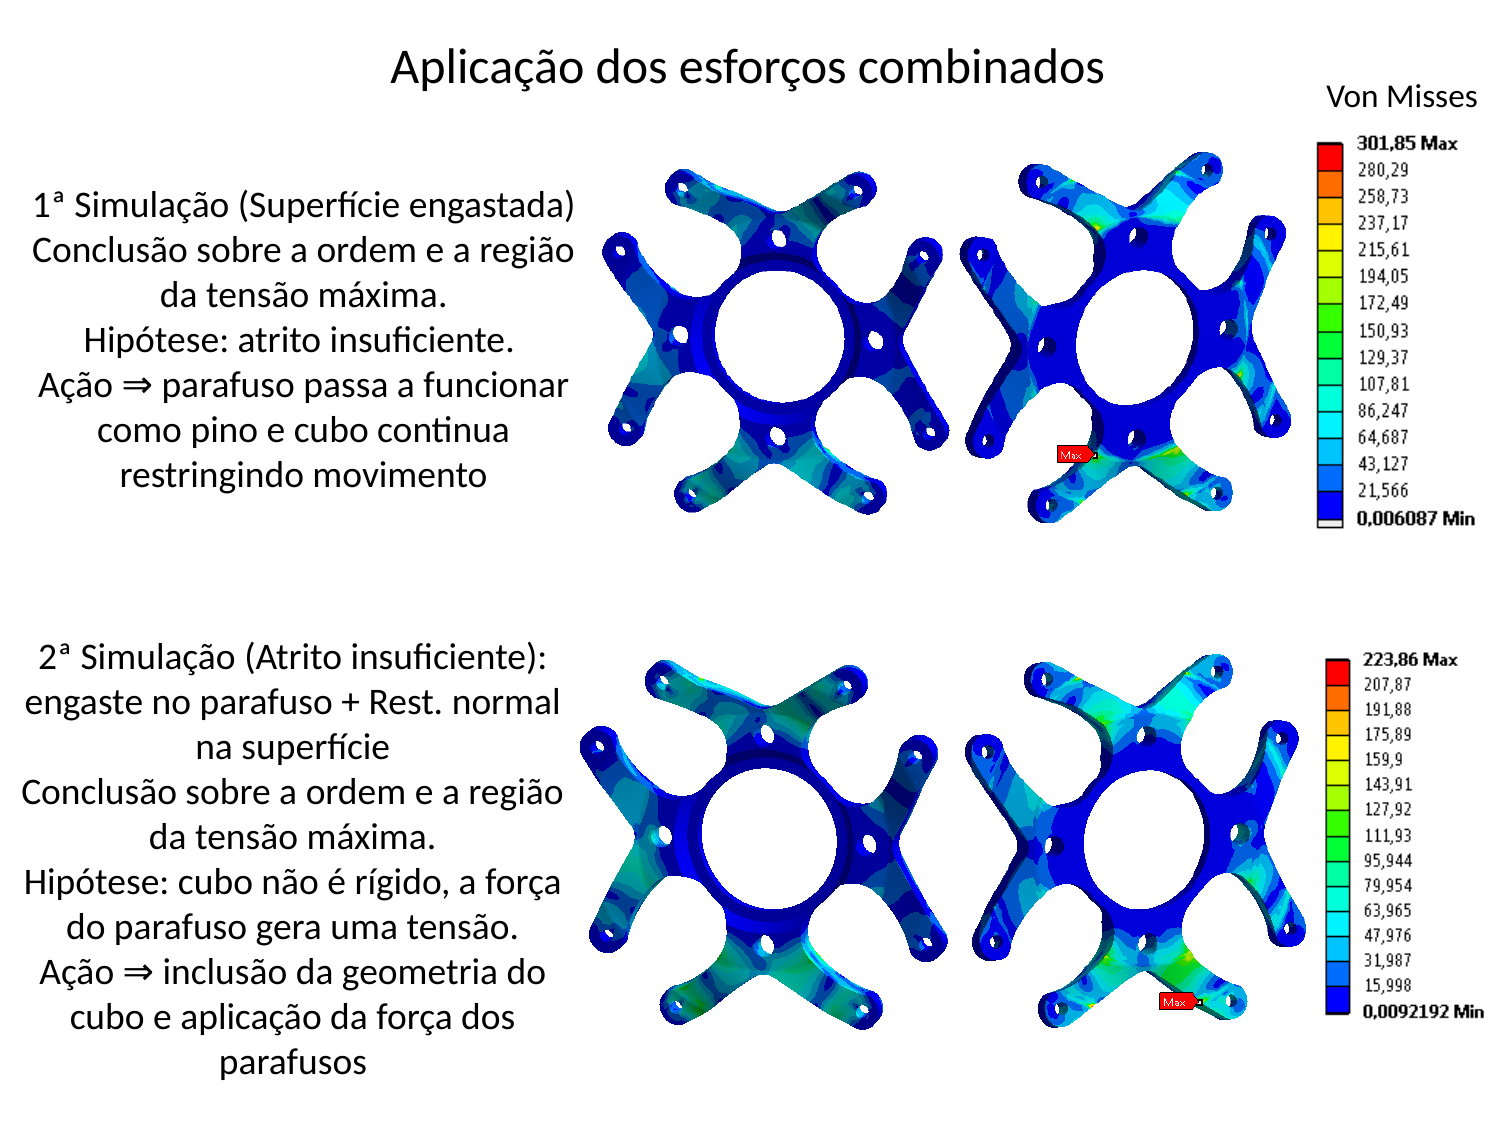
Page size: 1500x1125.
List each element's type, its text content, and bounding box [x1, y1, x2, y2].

text_box Von Misses [1311, 66, 1493, 121]
picture [1311, 643, 1495, 1027]
text_box Aplicação dos esforços combinados [375, 26, 1120, 101]
text_box 1ª Simulação (Superfície engastada) Conclusão sobre a ordem e a região da tensão máxima. Hipótese: atrito insuficiente. Ação ⇒ parafuso passa a funcionar como pino e cubo continua restringindo movimento [11, 172, 580, 503]
picture [571, 647, 1307, 1036]
text_box 2ª Simulação (Atrito insuficiente): engaste no parafuso + Rest. normal na superfície Conclusão sobre a ordem e a região da tensão máxima. Hipótese: cubo não é rígido, a força do parafuso gera uma tensão. Ação ⇒ inclusão da geometria do cubo e aplicação da força dos parafusos [0, 624, 586, 1090]
picture [1315, 125, 1483, 535]
picture [585, 142, 1297, 535]
